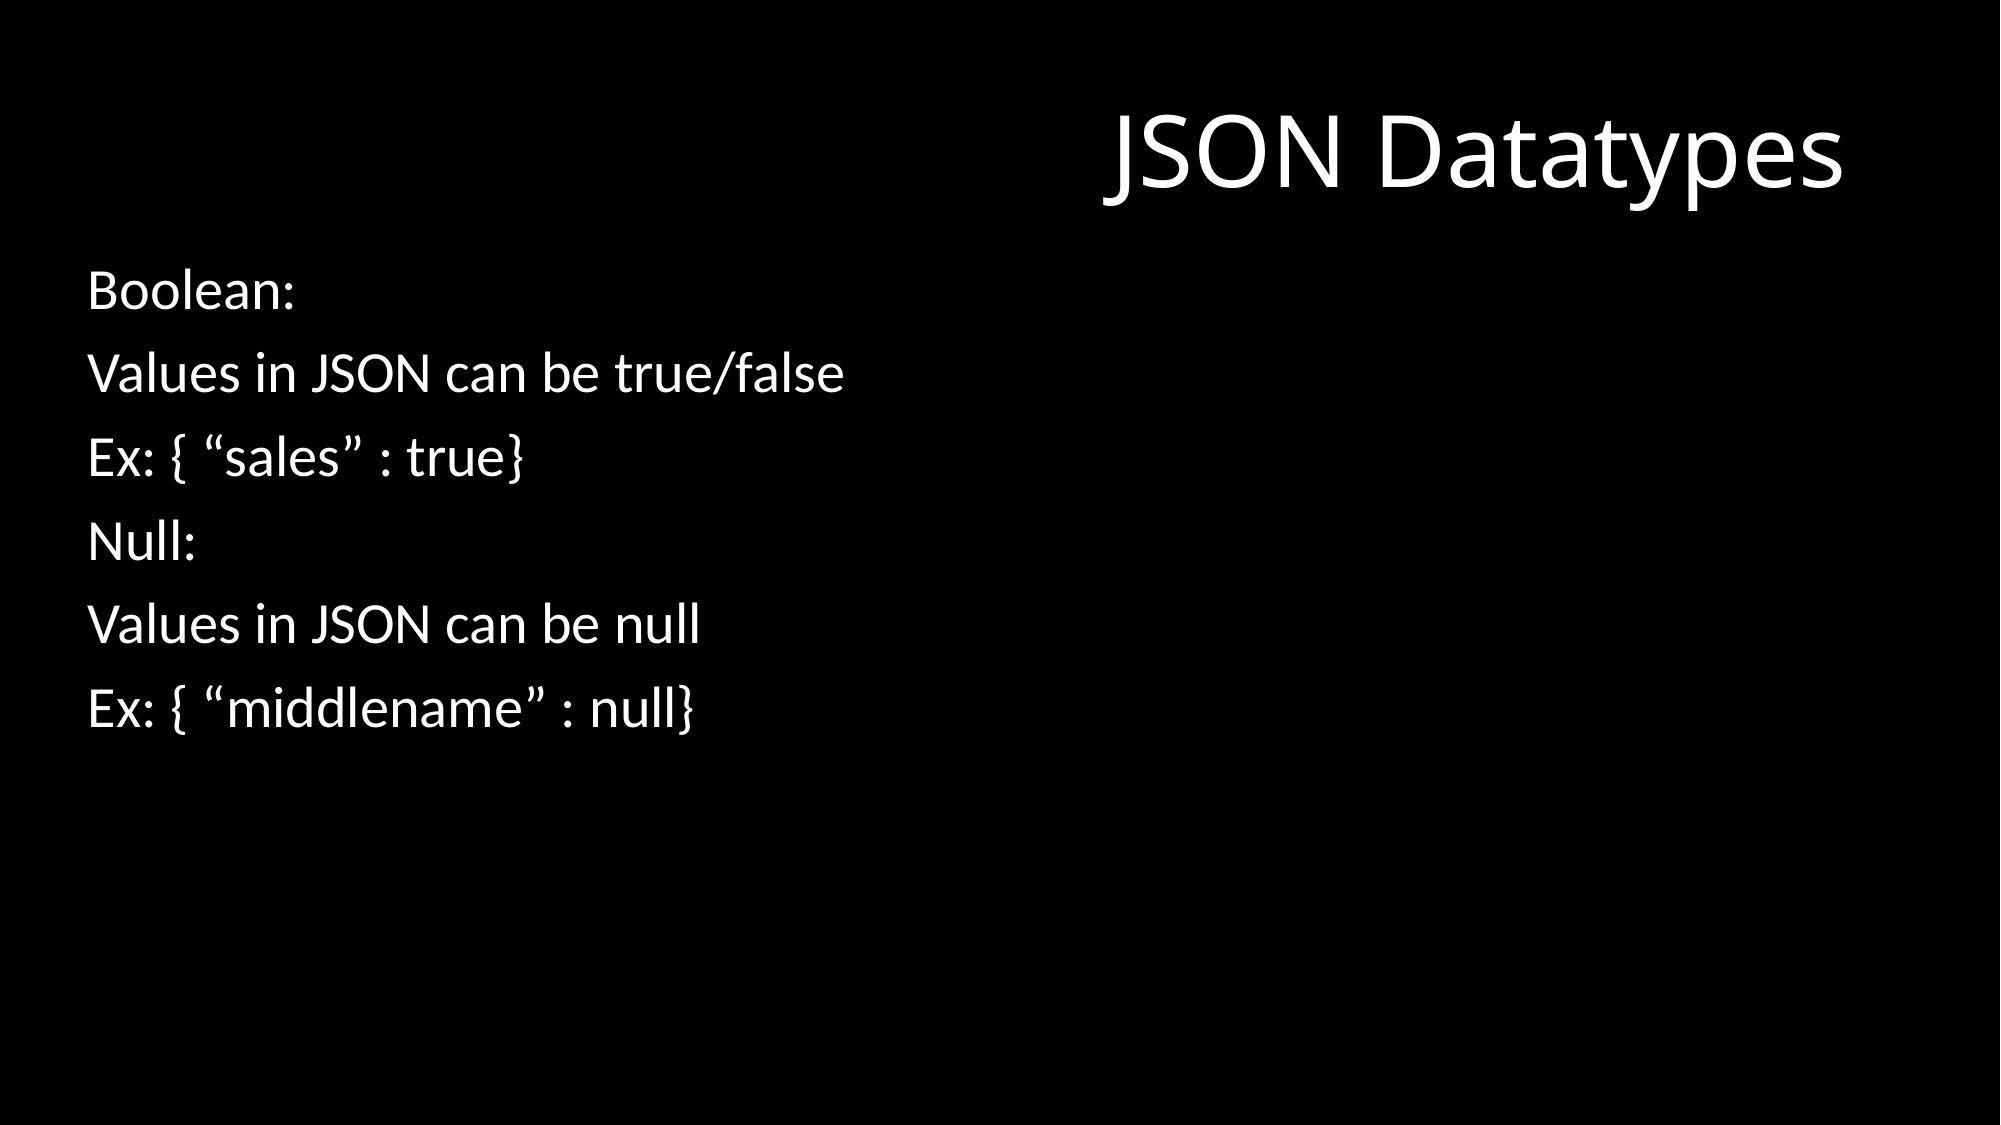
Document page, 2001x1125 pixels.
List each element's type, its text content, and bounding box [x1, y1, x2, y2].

title JSON Datatypes [137, 59, 1863, 251]
list Boolean: Values in JSON can be true/false Ex: { “sales” : true} Null: Values in JSON can be null Ex: { “middlename” : null} [72, 251, 1934, 969]
